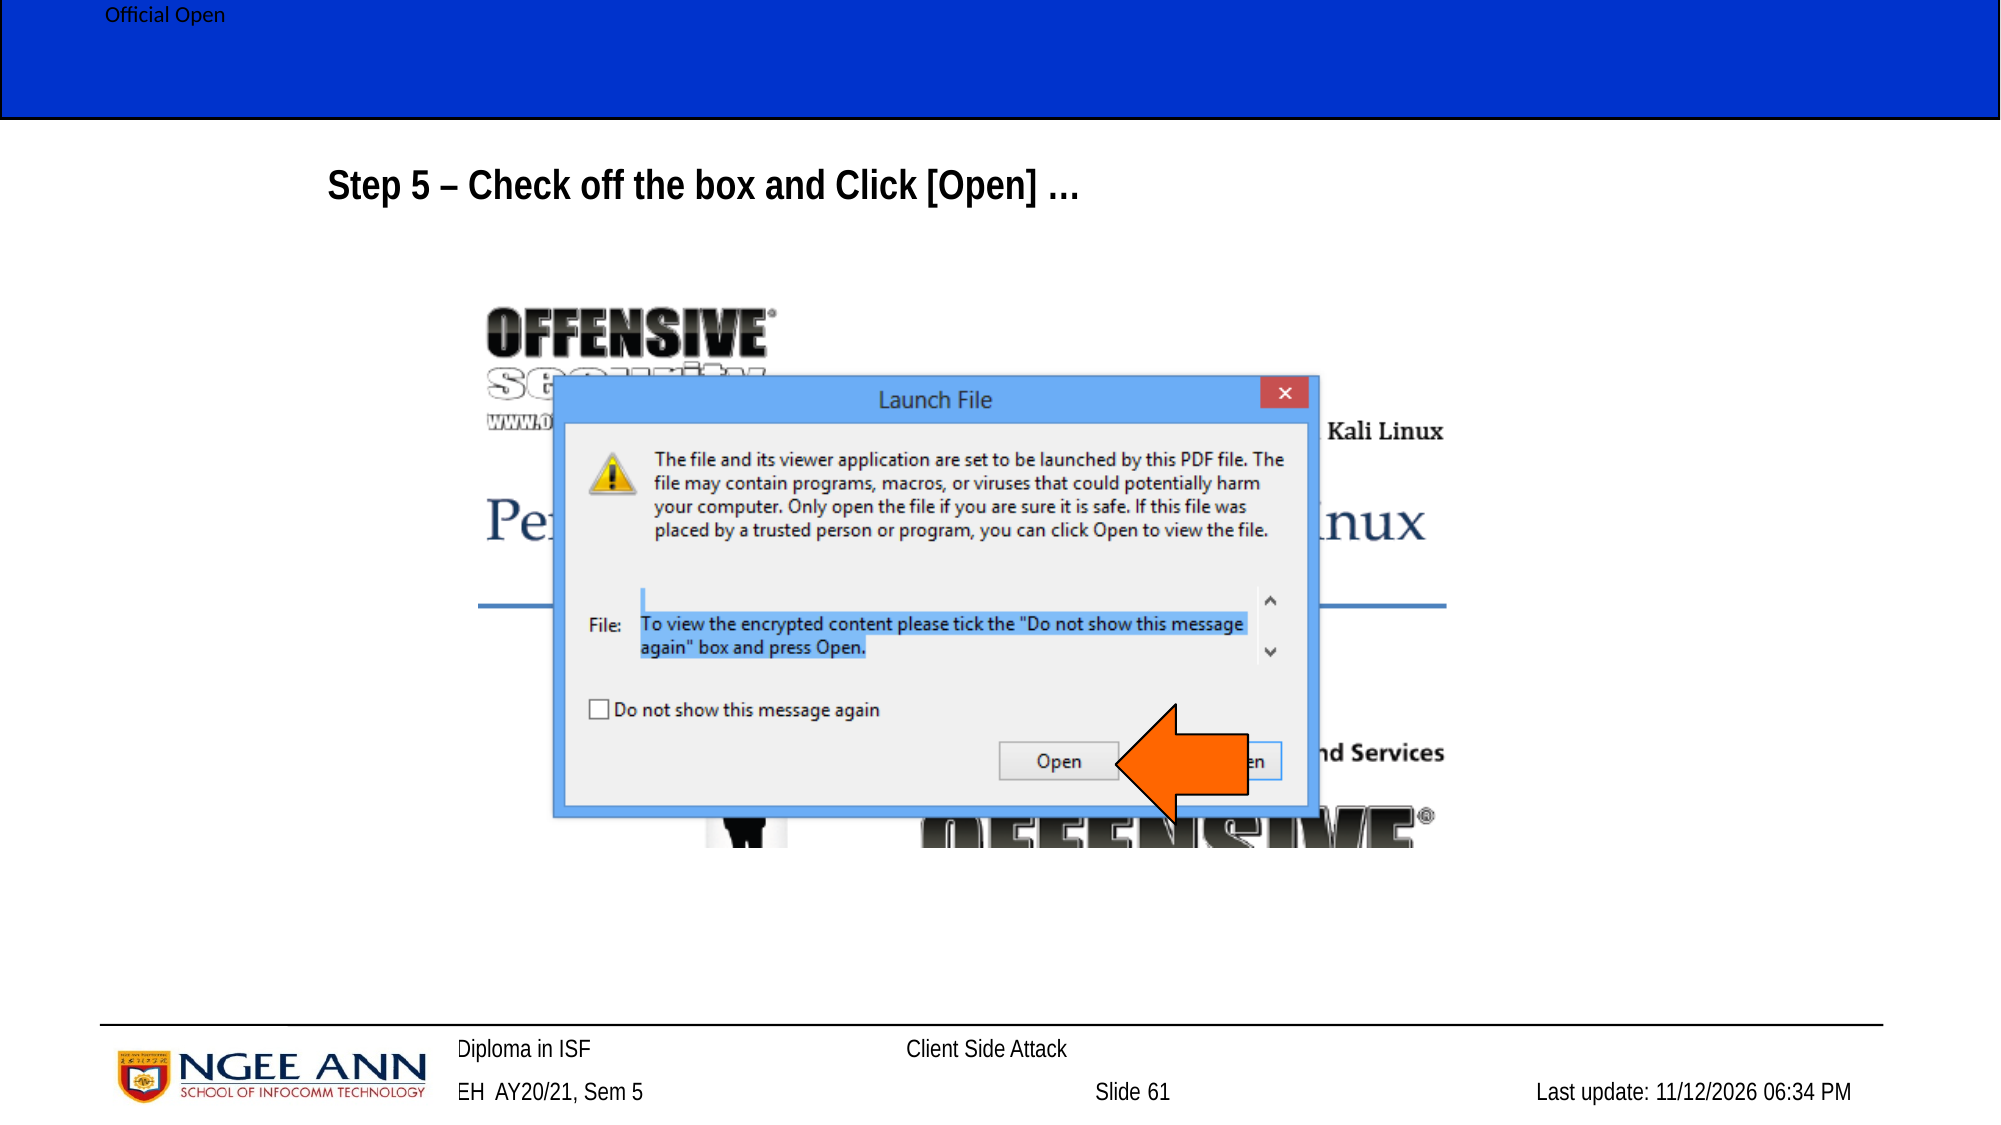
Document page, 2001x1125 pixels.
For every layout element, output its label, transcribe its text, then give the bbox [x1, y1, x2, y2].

picture [83, 1028, 459, 1125]
text_box Step 5 – Check off the box and Click [Open] … [312, 149, 1650, 1000]
picture [478, 277, 1522, 848]
